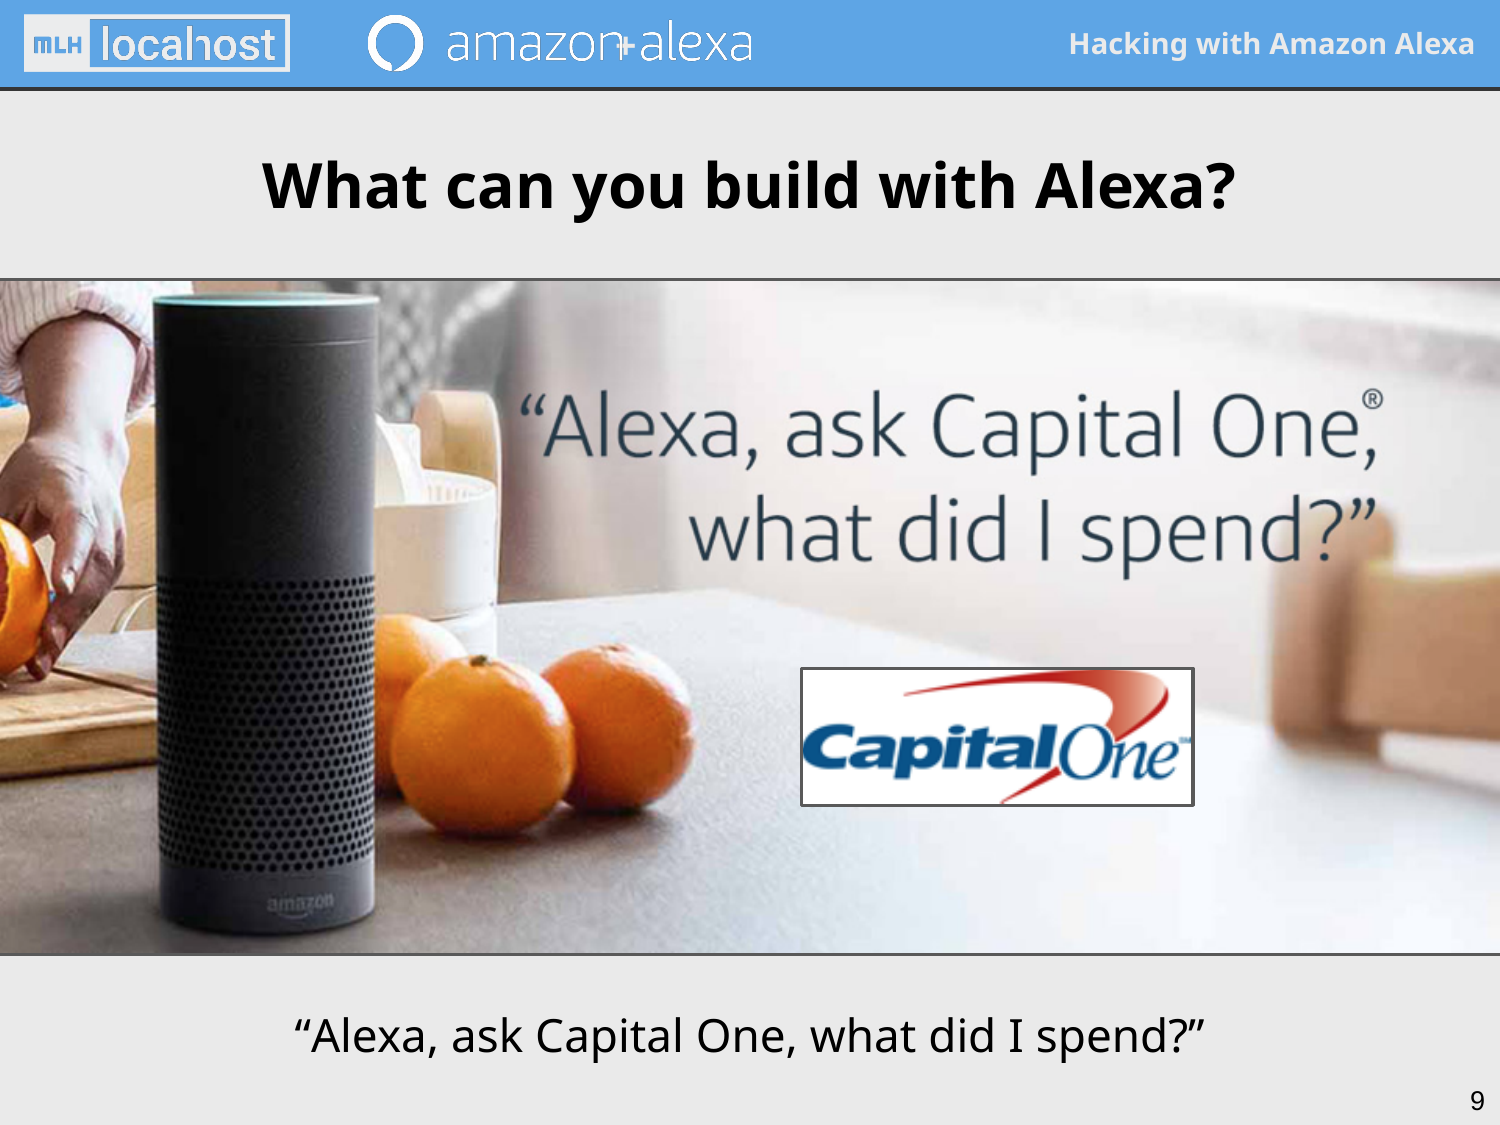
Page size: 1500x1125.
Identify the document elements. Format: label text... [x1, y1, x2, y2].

picture [368, 15, 751, 72]
text_box What can you build with Alexa? [23, 102, 1477, 266]
picture [0, 280, 1500, 954]
picture [24, 14, 290, 72]
text_box “Alexa, ask Capital One, what did I spend?” [23, 963, 1477, 1116]
